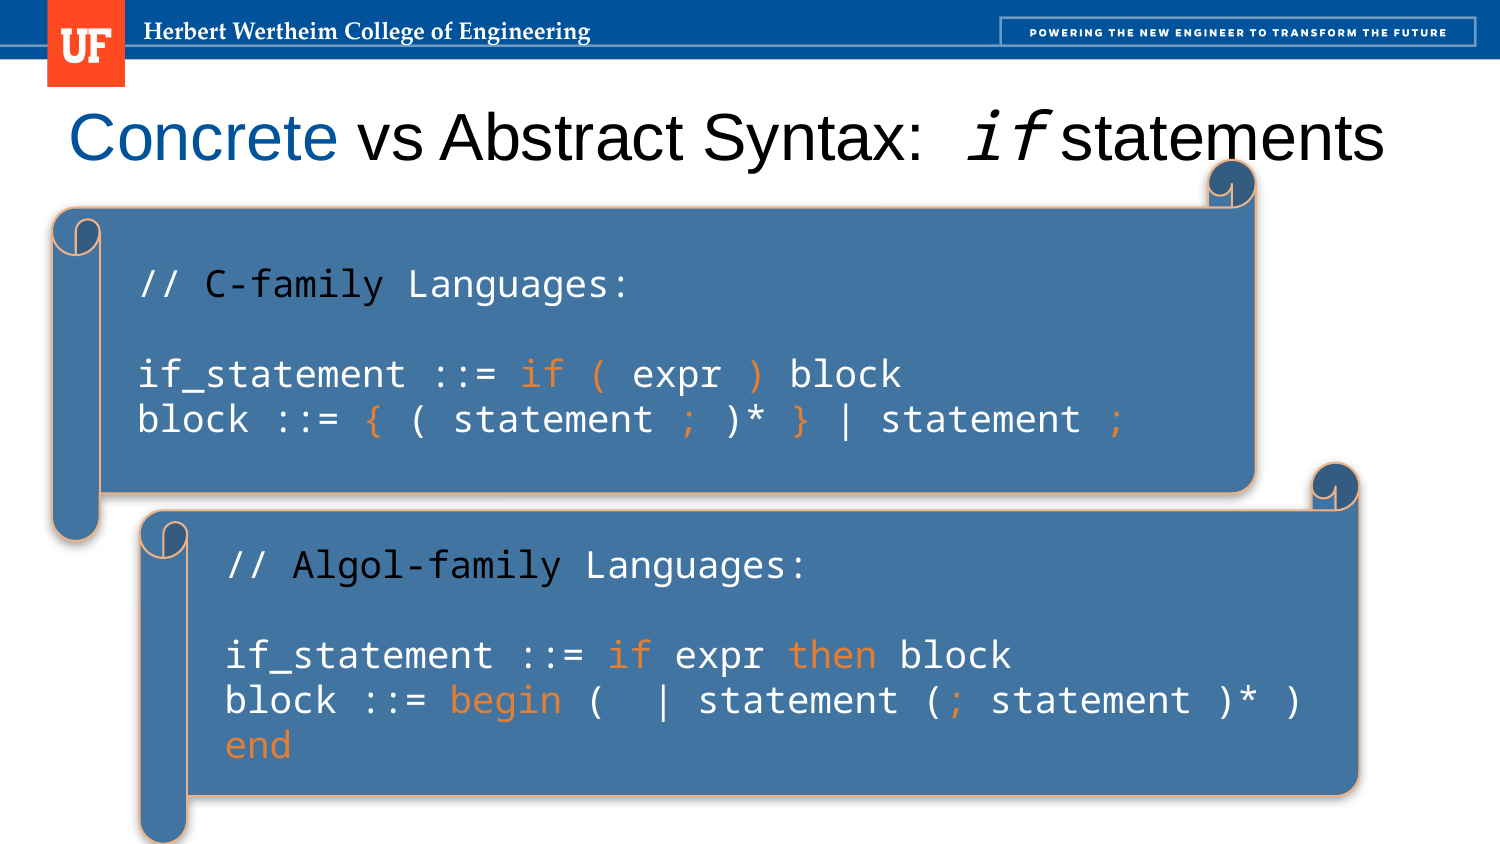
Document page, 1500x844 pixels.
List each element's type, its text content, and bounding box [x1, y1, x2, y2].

picture [0, 0, 1500, 87]
text_box // C-family Languages: if_statement ::= if ( expr ) block block ::= { ( statement ; )* } | statement ; [50, 158, 1257, 542]
title Concrete vs Abstract Syntax: if statements [53, 86, 1414, 224]
